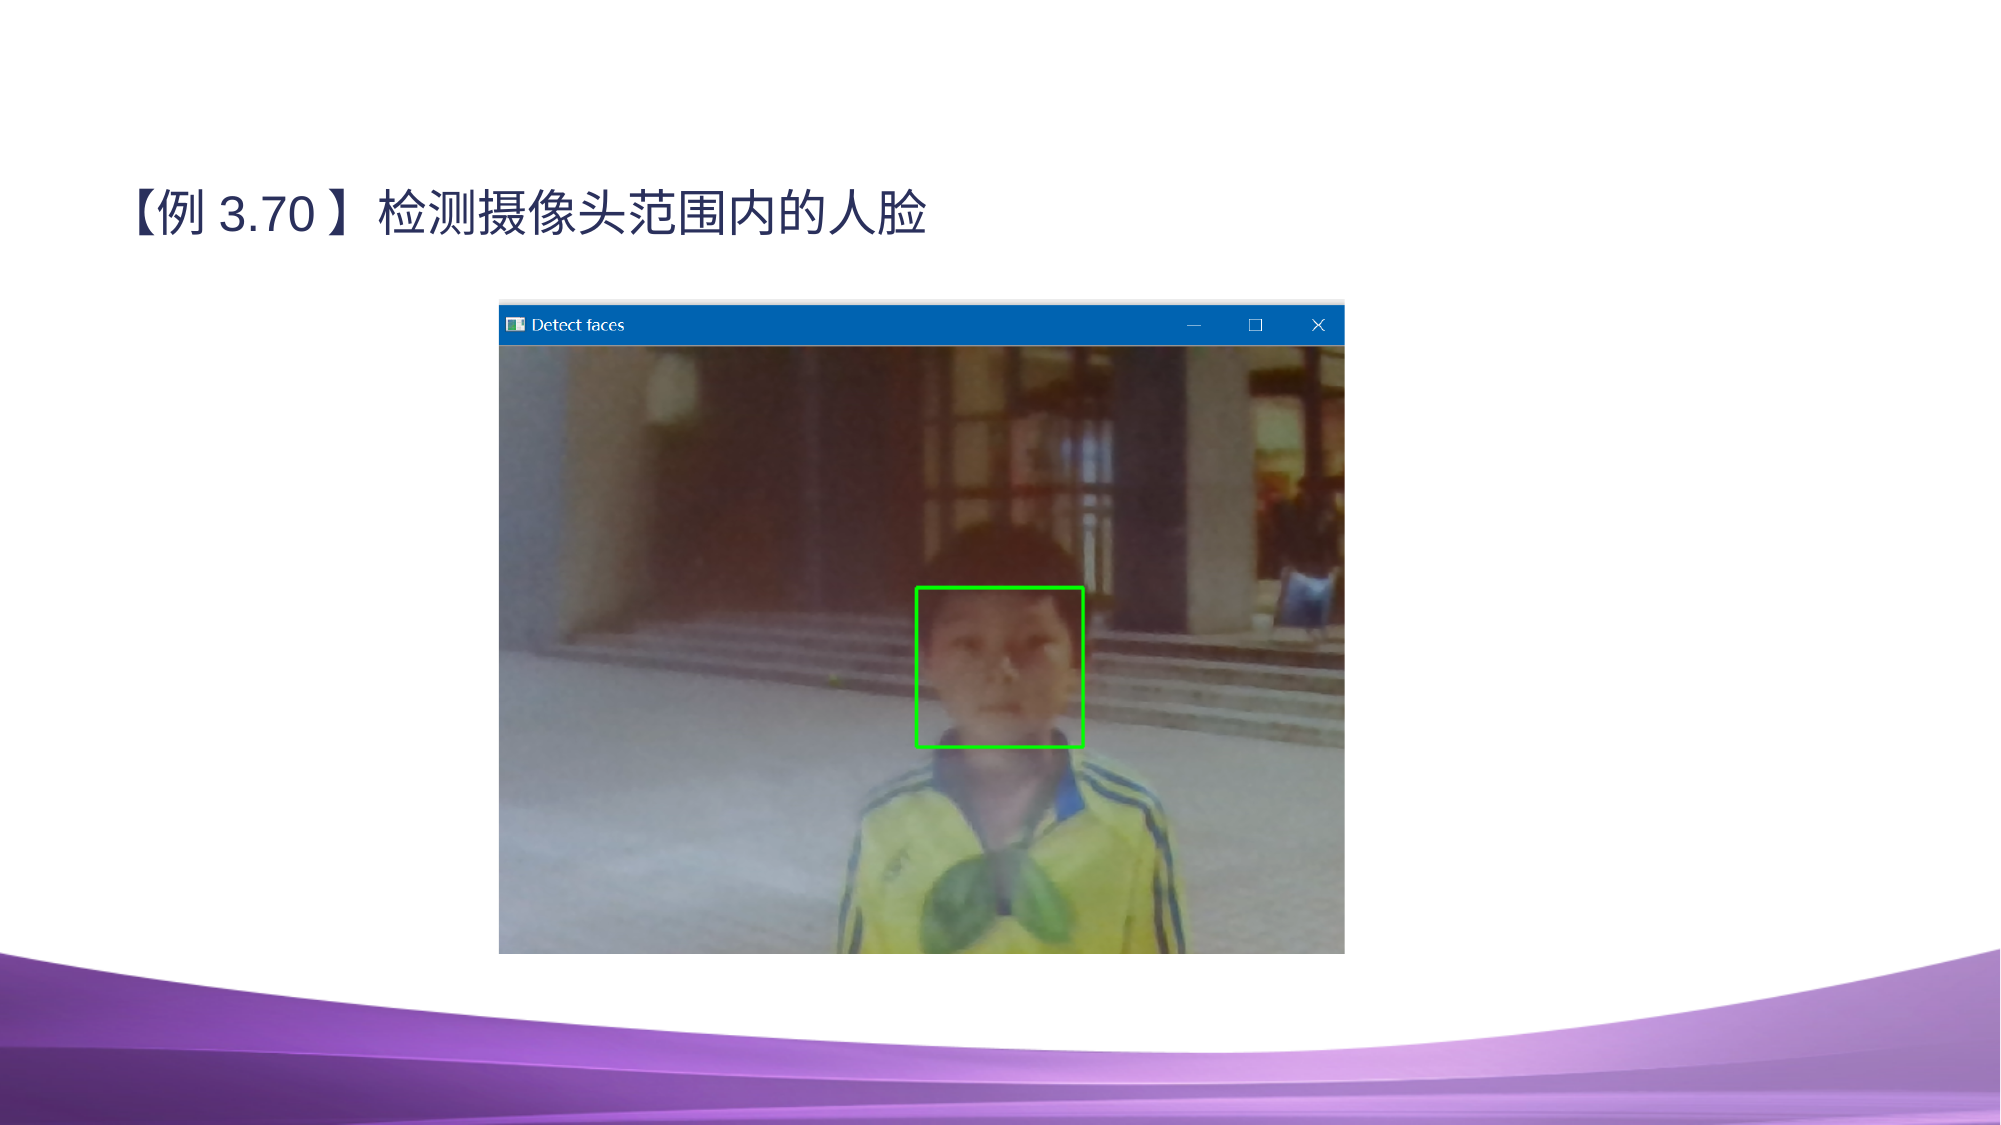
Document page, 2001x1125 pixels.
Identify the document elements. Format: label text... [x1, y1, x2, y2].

picture [0, 943, 2001, 1125]
list 【例3.70】检测摄像头范围内的人脸 [91, 168, 1906, 1021]
picture [498, 299, 1345, 954]
